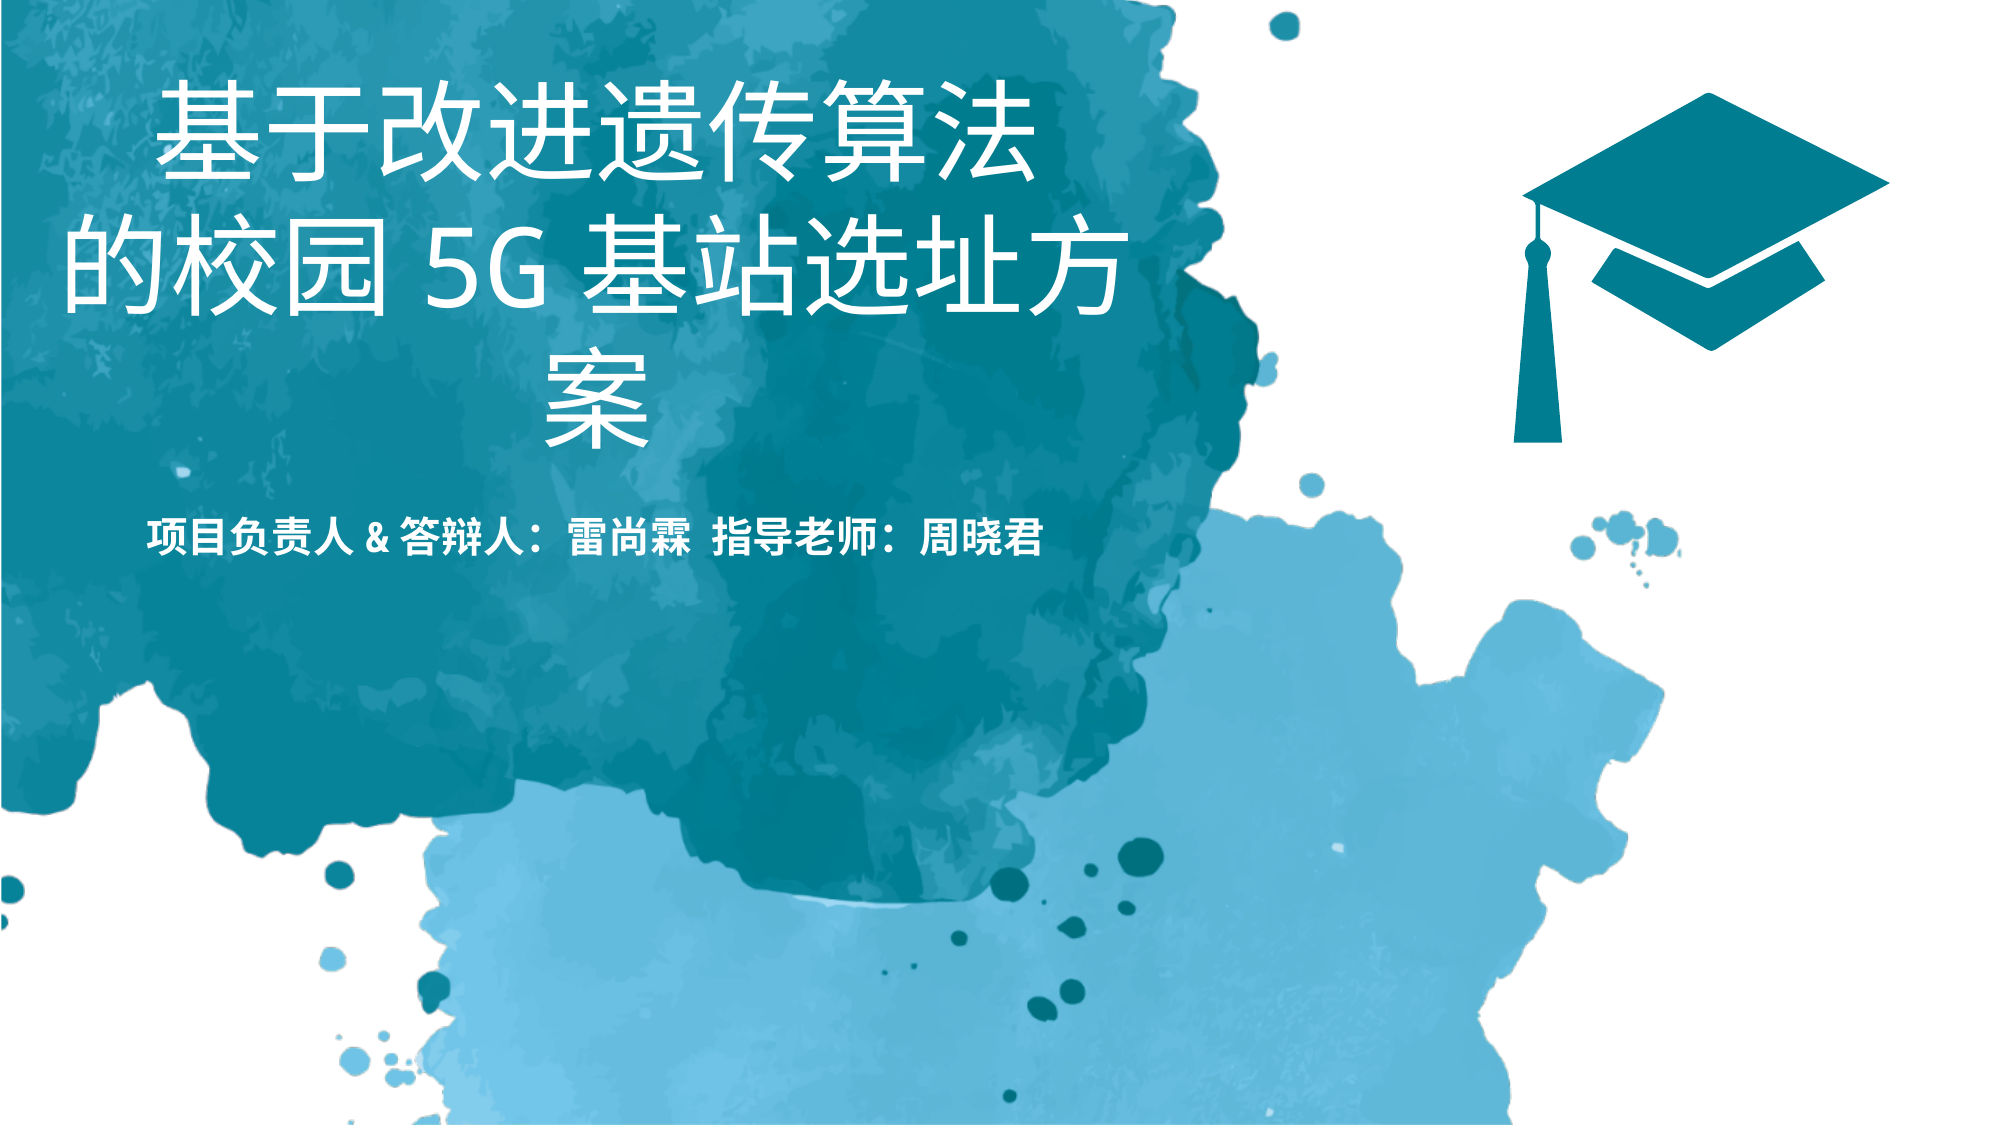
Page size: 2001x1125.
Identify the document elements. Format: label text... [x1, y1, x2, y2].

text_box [1513, 92, 1890, 443]
picture [1, 0, 1702, 1125]
text_box 基于改进遗传算法 的校园5G基站选址方案 [14, 55, 288, 471]
text_box 项目负责人&答辩人：雷尚霖 指导老师：周晓君 [131, 503, 288, 629]
